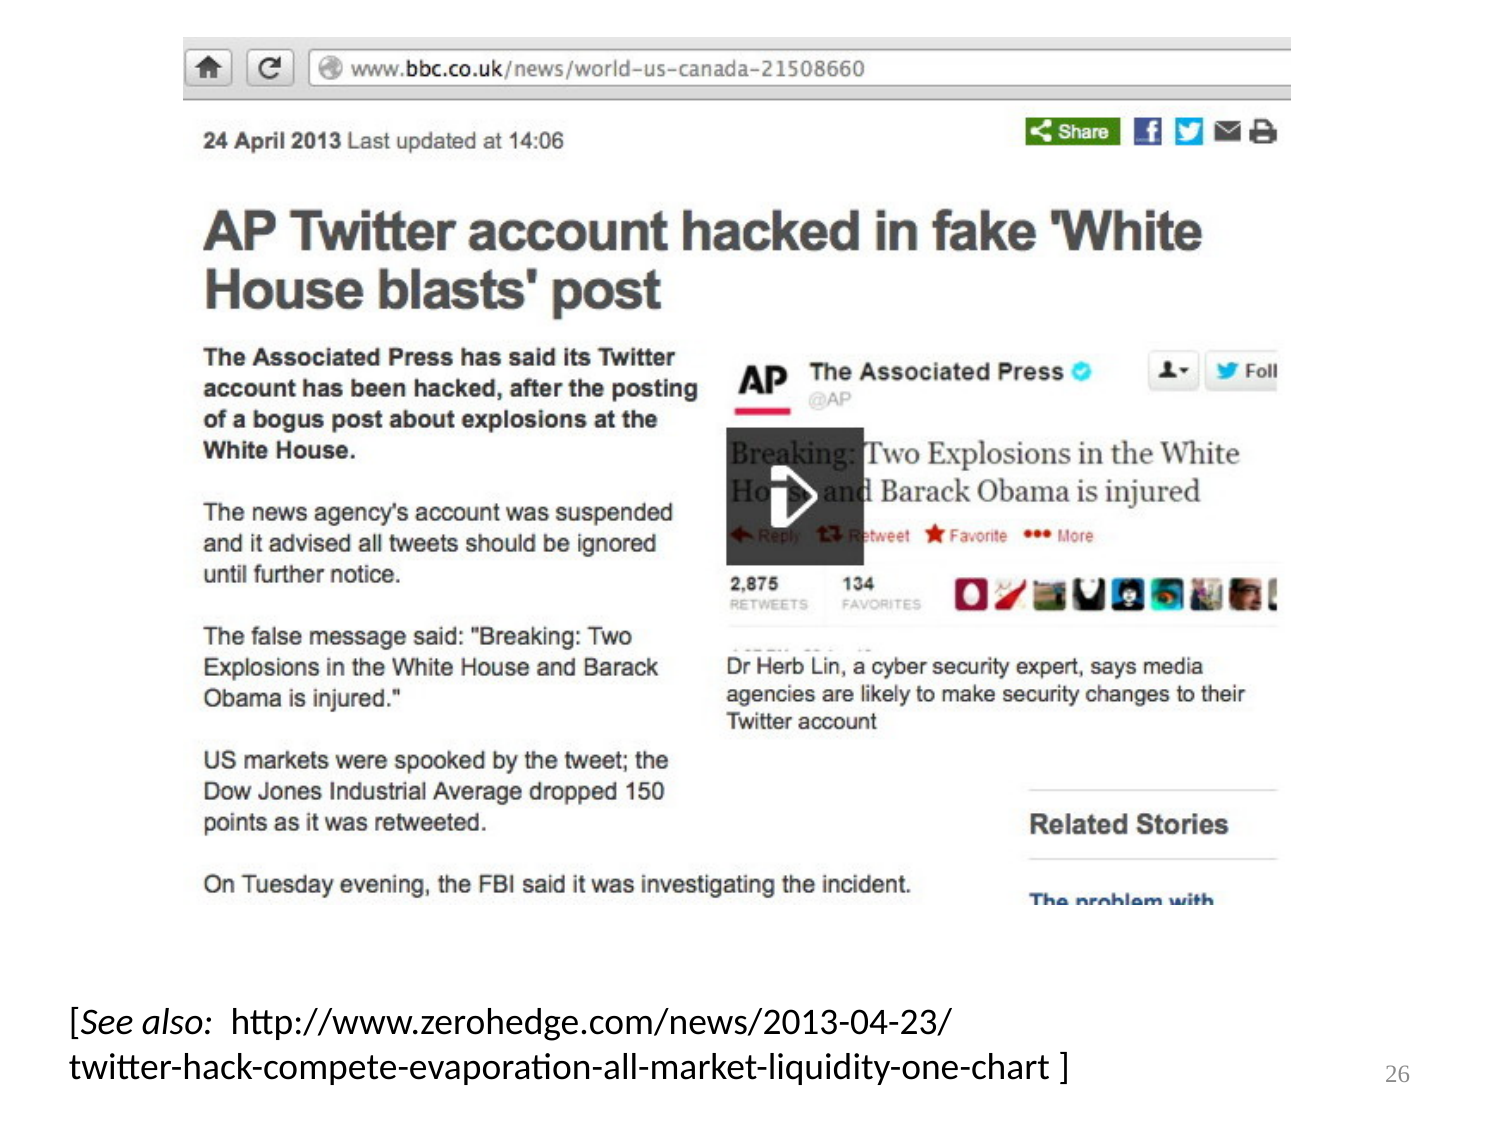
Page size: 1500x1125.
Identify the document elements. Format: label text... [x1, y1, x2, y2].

slide_number 26 [1074, 1042, 1425, 1103]
picture [183, 37, 1292, 905]
text_box [See also: http://www.zerohedge.com/news/2013-04-23/ twitter-hack-compete-evaporation-all-market-liquidity-one-chart ] [54, 989, 1086, 1095]
